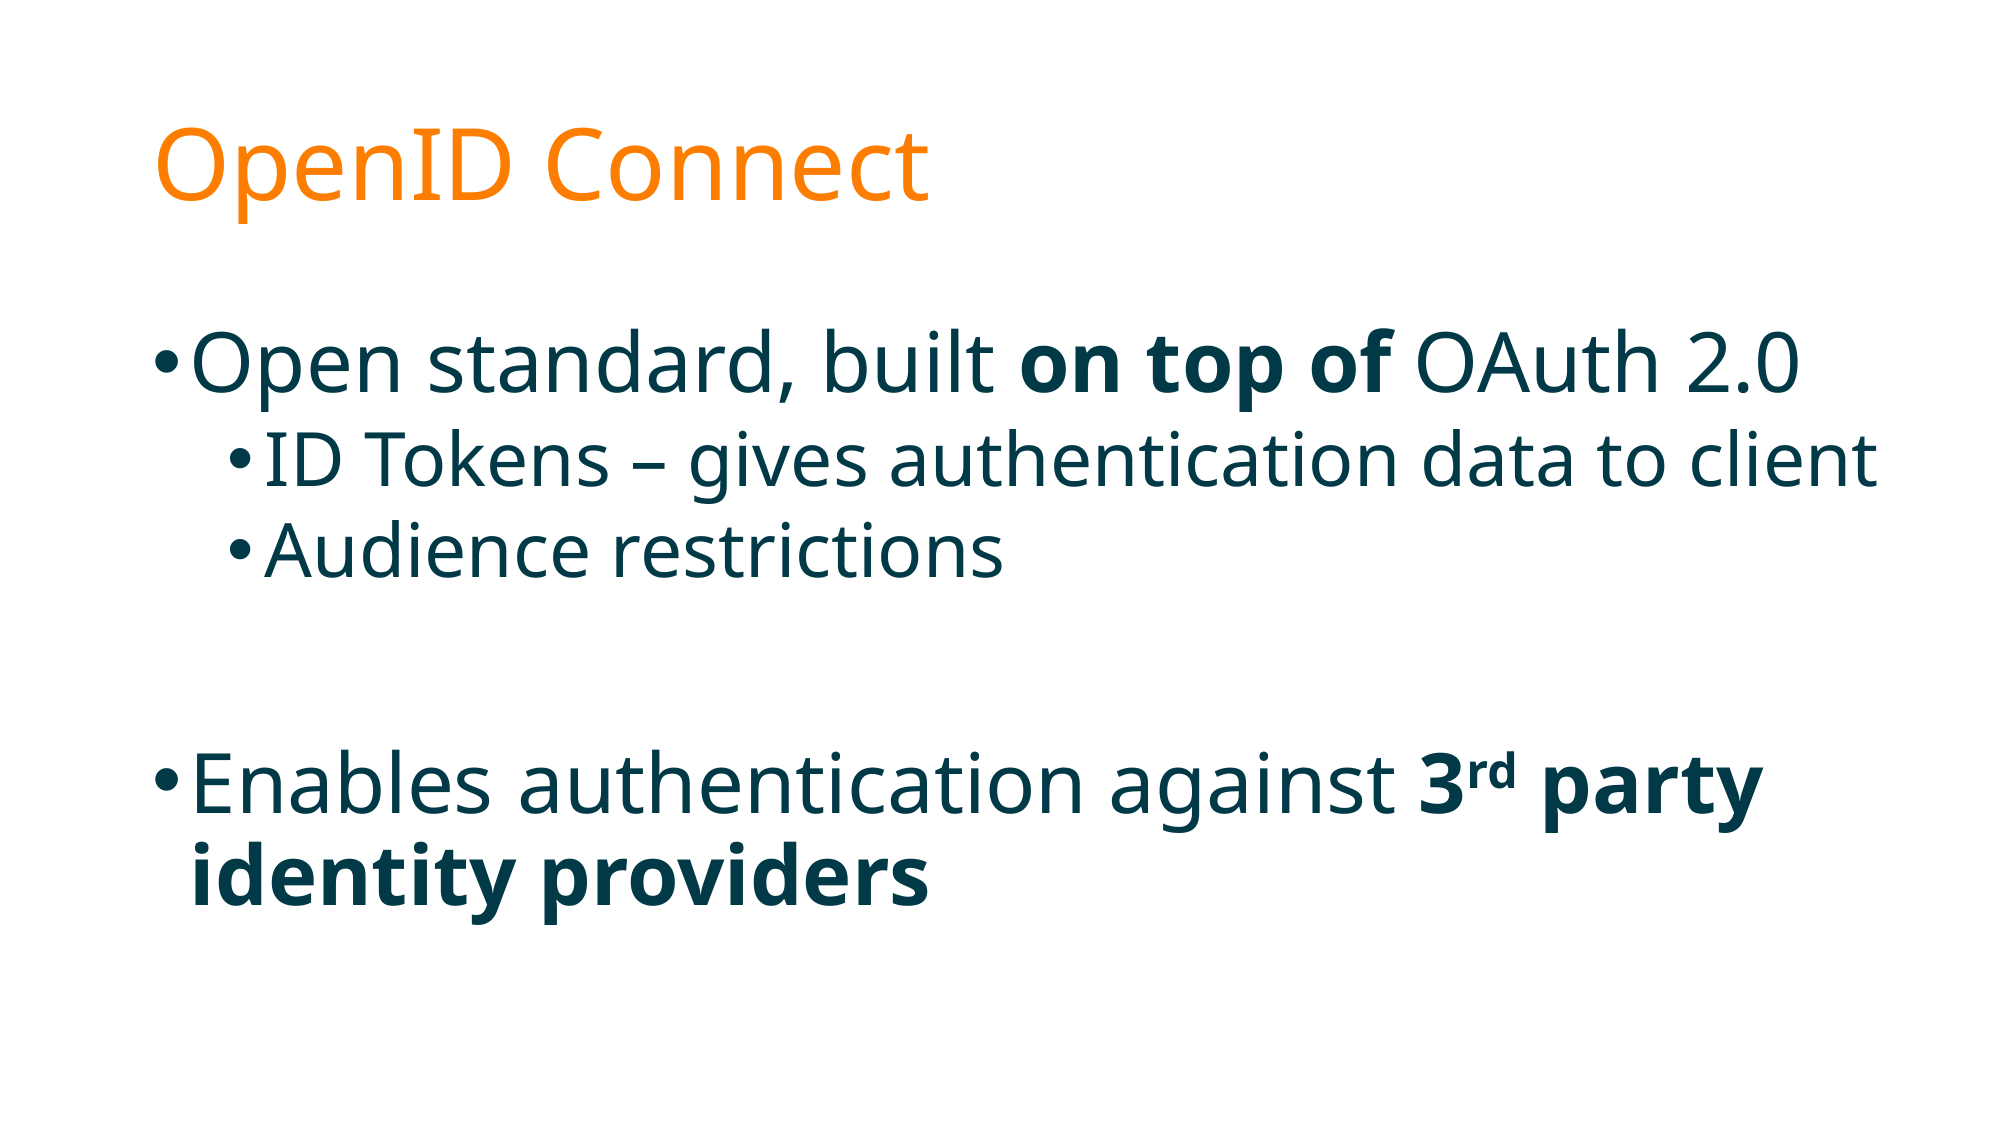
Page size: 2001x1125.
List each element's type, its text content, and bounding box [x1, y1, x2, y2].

title OpenID Connect [137, 59, 1863, 278]
list Open standard, built on top of OAuth 2.0 ID Tokens – gives authentication data to client Audience restrictions Enables authentication against 3rd party identity providers [137, 313, 1978, 1053]
